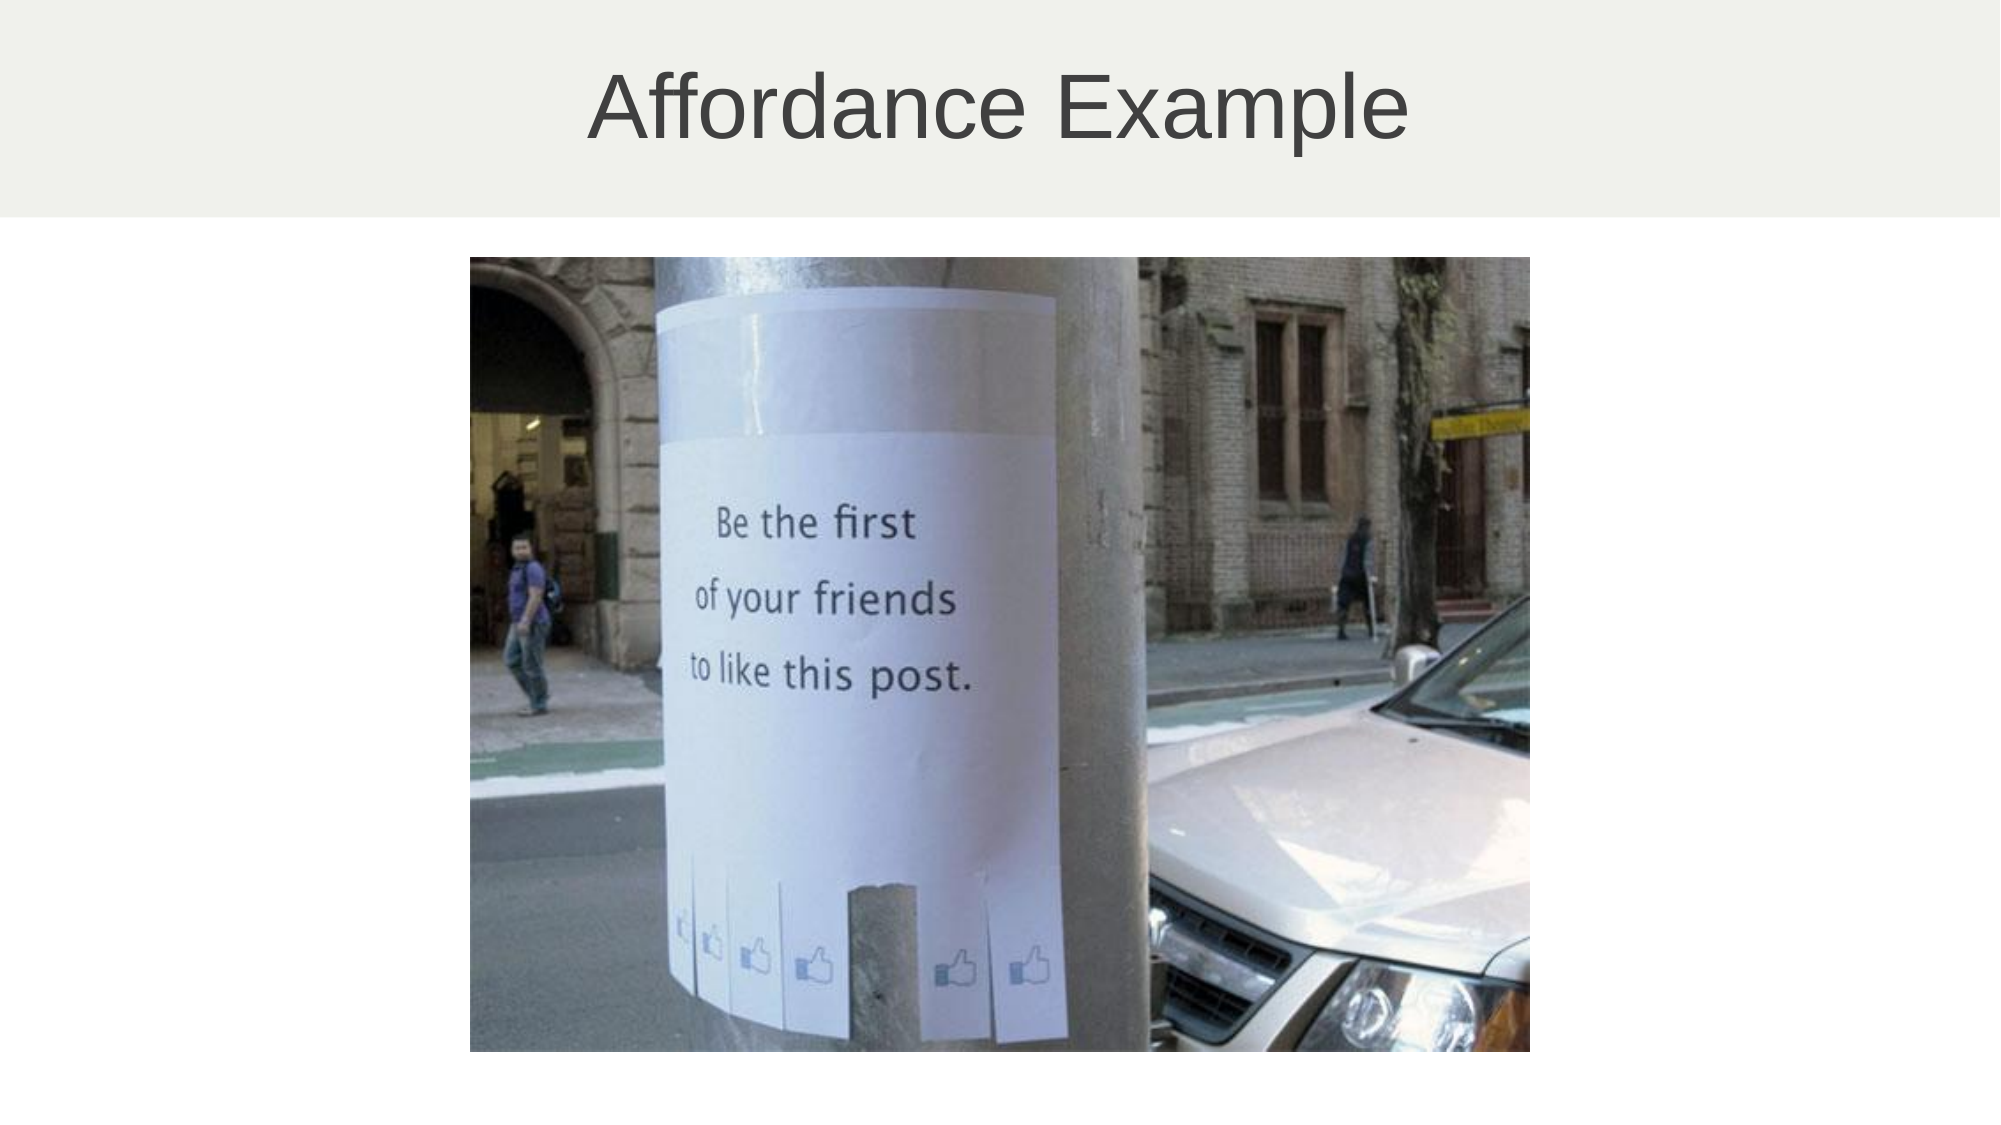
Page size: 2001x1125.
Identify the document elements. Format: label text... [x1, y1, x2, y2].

picture [470, 257, 1530, 1052]
title Affordance Example [0, 0, 2000, 218]
